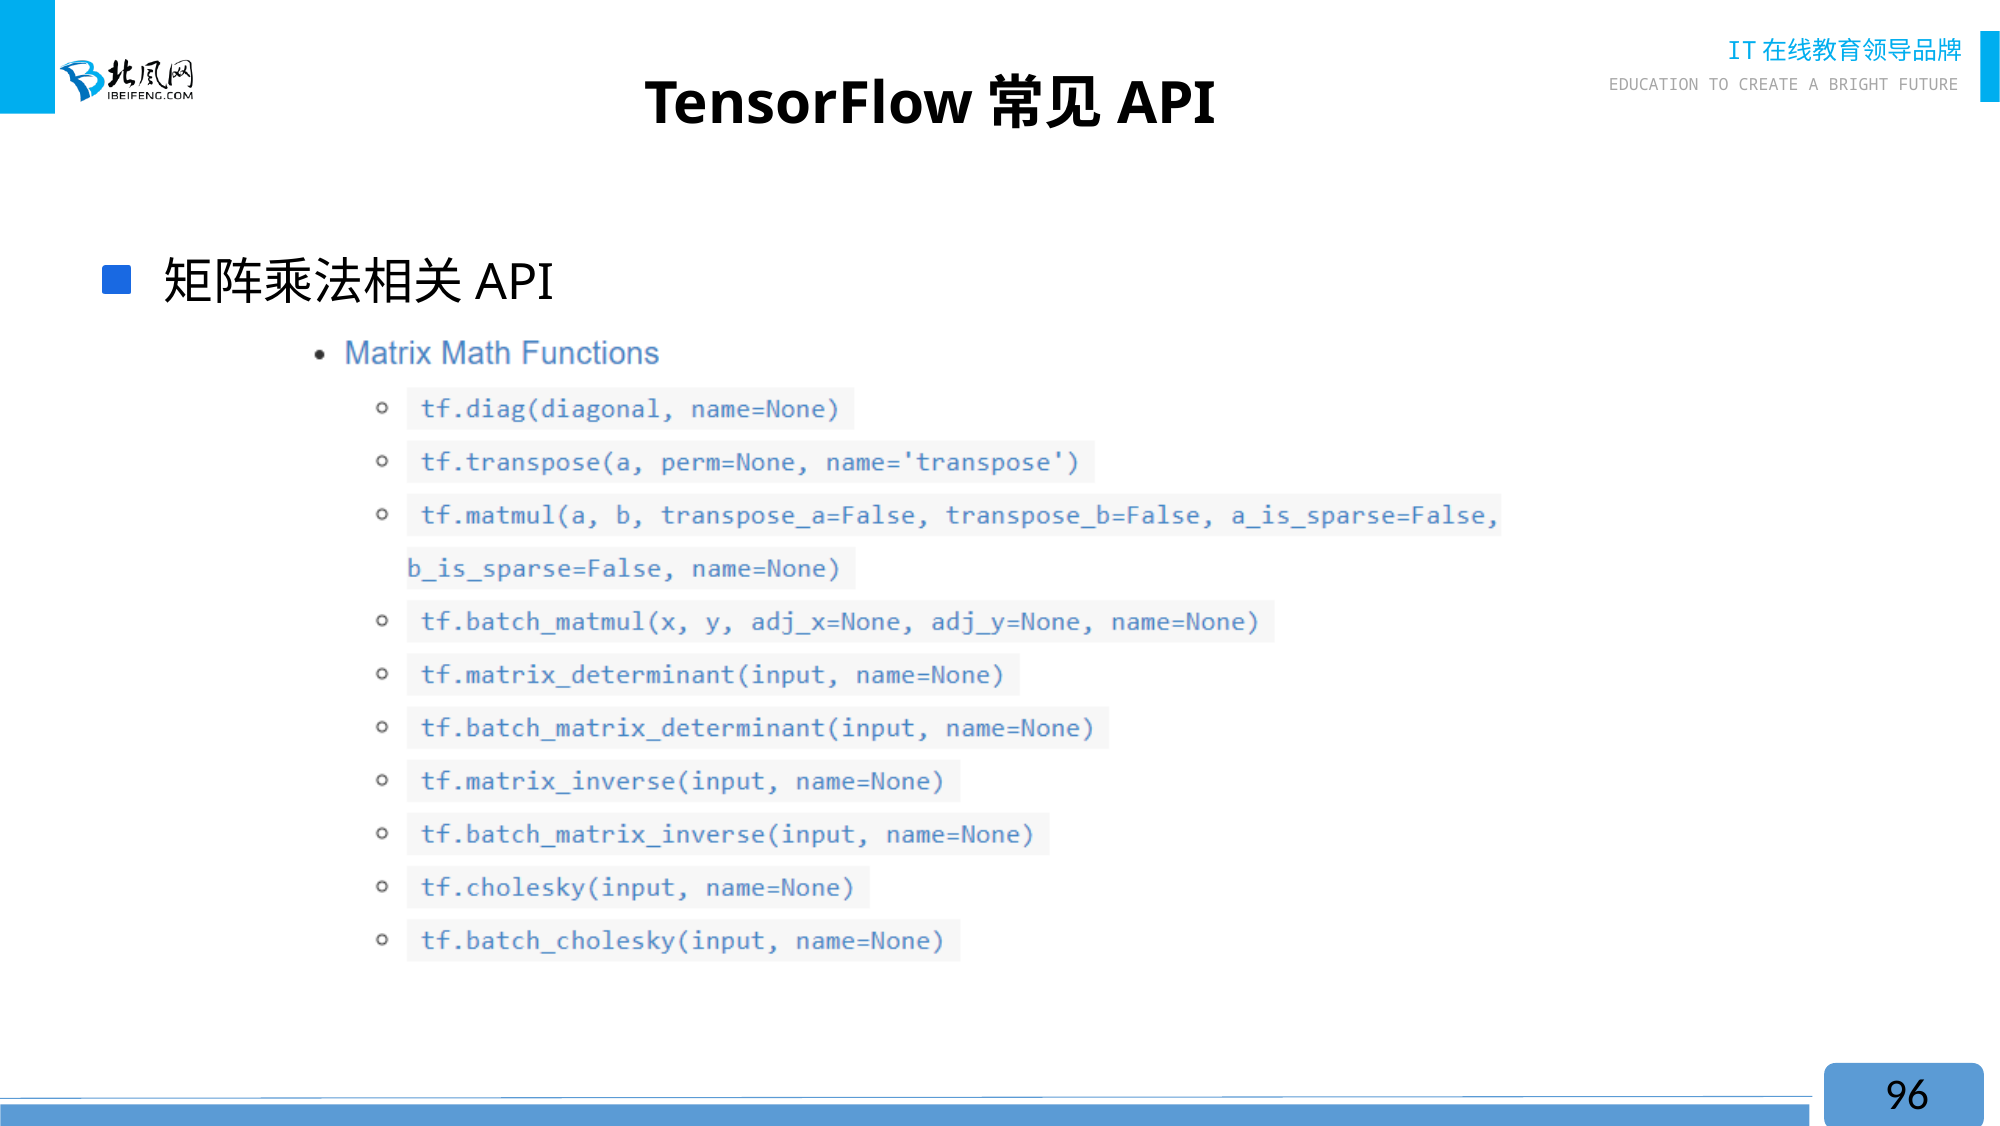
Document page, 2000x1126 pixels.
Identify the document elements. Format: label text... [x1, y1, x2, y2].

list 矩阵乘法相关API [87, 212, 1922, 1028]
picture [312, 333, 1525, 968]
picture [102, 265, 131, 294]
picture [56, 54, 198, 103]
title TensorFlow常见API [255, 42, 1606, 167]
